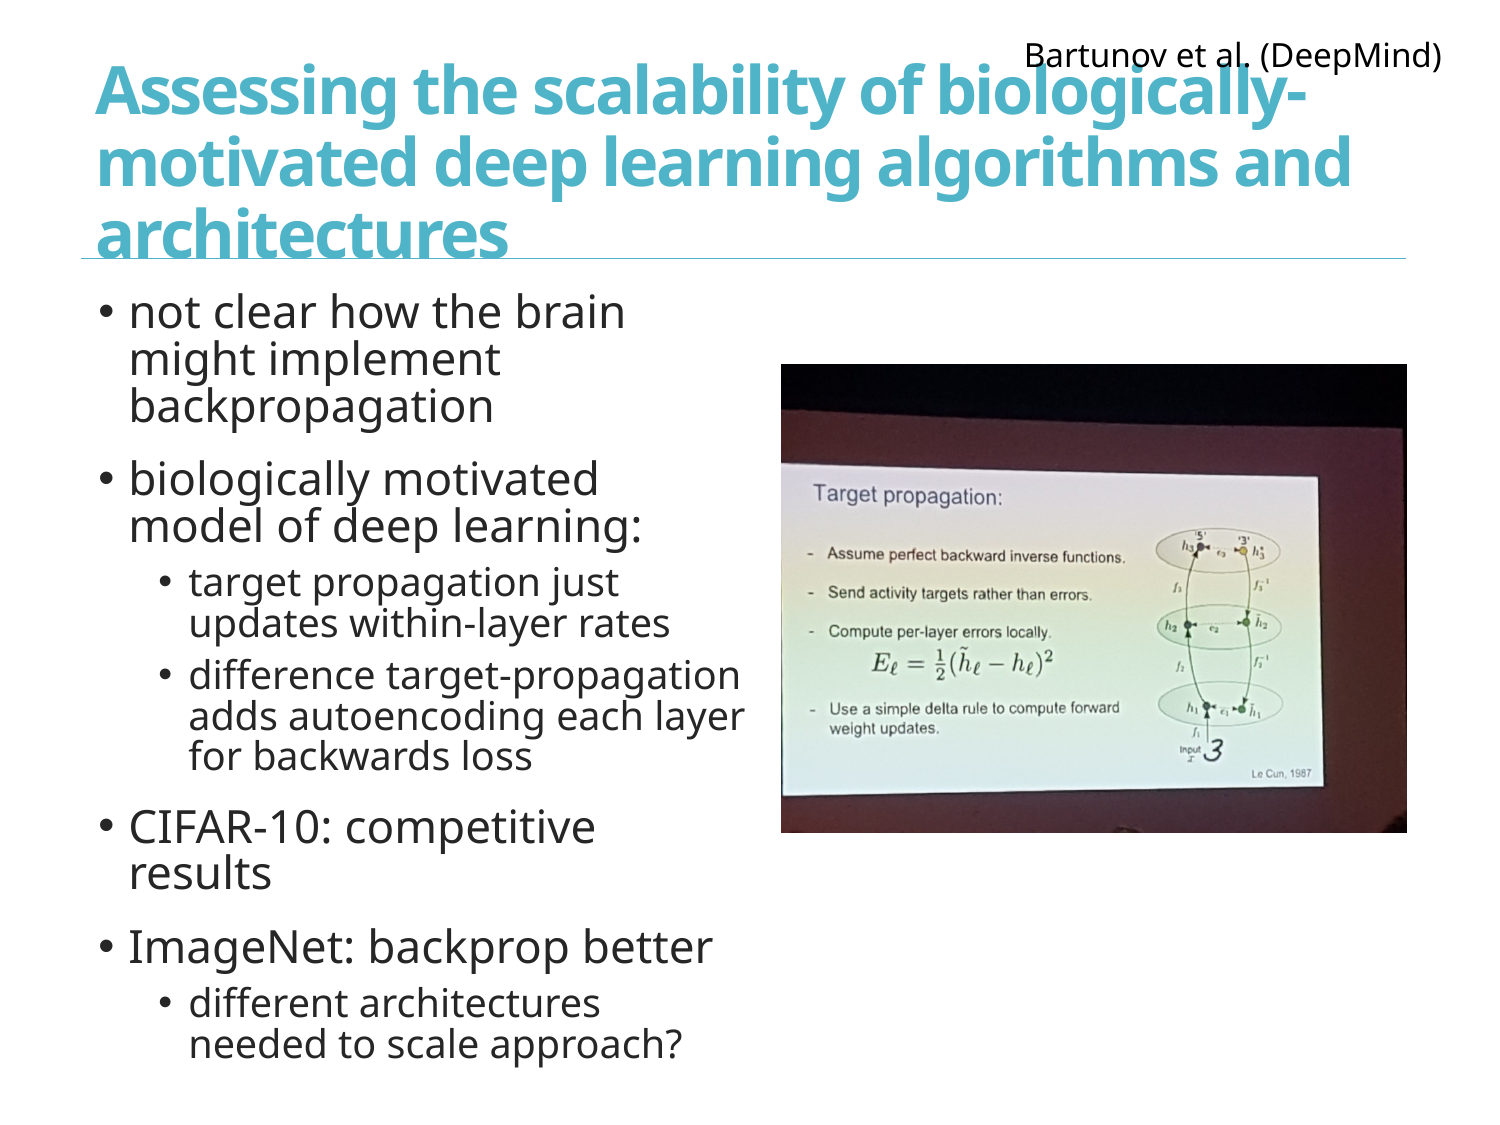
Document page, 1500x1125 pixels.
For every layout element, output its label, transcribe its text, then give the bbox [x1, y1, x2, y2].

list not clear how the brain might implement backpropagation biologically motivated model of deep learning: target propagation just updates within-layer rates difference target-propagation adds autoencoding each layer for backwards loss CIFAR-10: competitive results ImageNet: backprop better different architectures needed to scale approach? [83, 283, 764, 1075]
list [781, 363, 1407, 833]
text_box Bartunov et al. (DeepMind) [80, 26, 1458, 81]
title Assessing the scalability of biologically-motivated deep learning algorithms and architectures [80, 81, 1407, 248]
